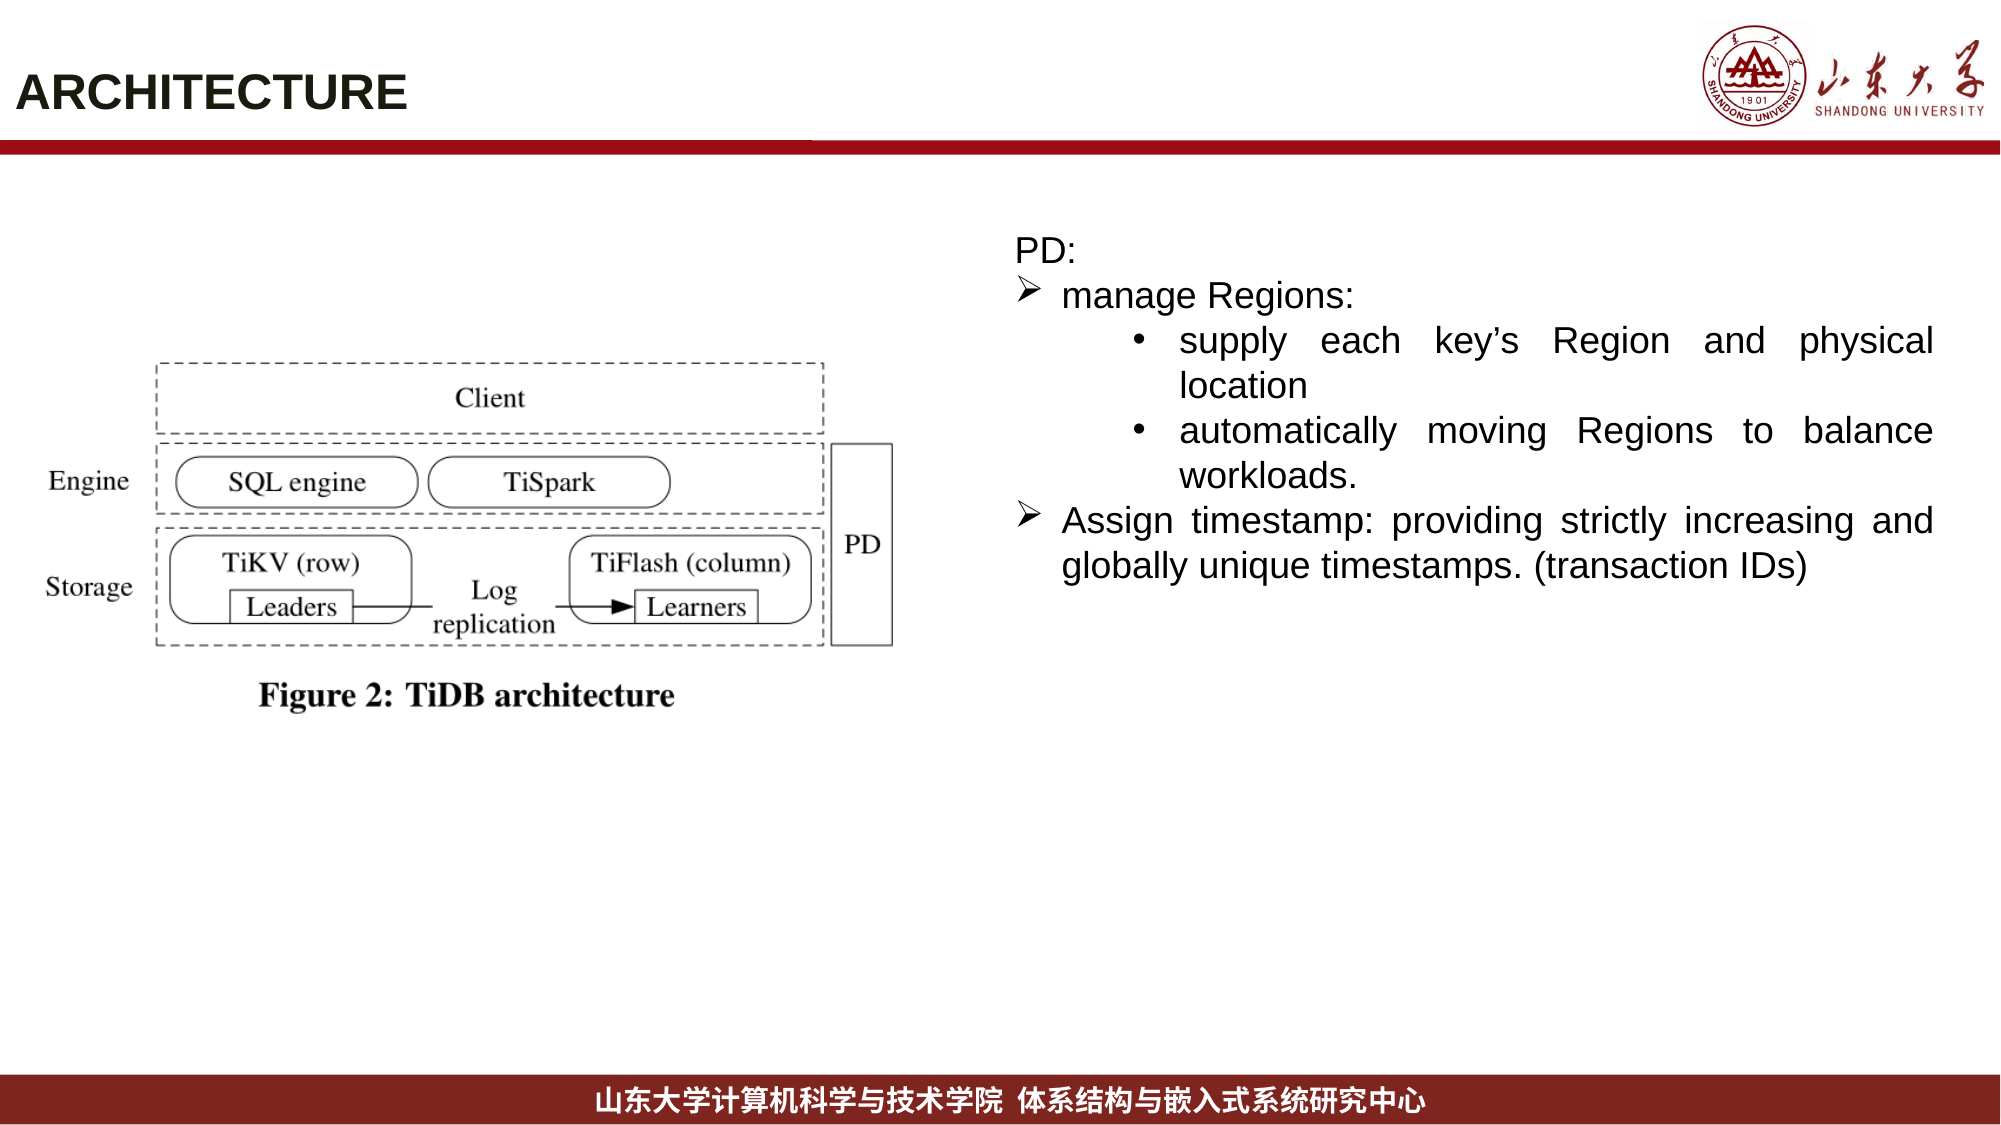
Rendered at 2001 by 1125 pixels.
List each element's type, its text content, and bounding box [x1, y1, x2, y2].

picture [1698, 21, 1985, 130]
text_box PD: manage Regions: supply each key’s Region and physical location automatically moving Regions to balance workloads. Assign timestamp: providing strictly increasing and globally unique timestamps. (transaction IDs) [999, 218, 1949, 594]
title ARCHITECTURE [0, 59, 1575, 172]
picture [33, 292, 913, 722]
